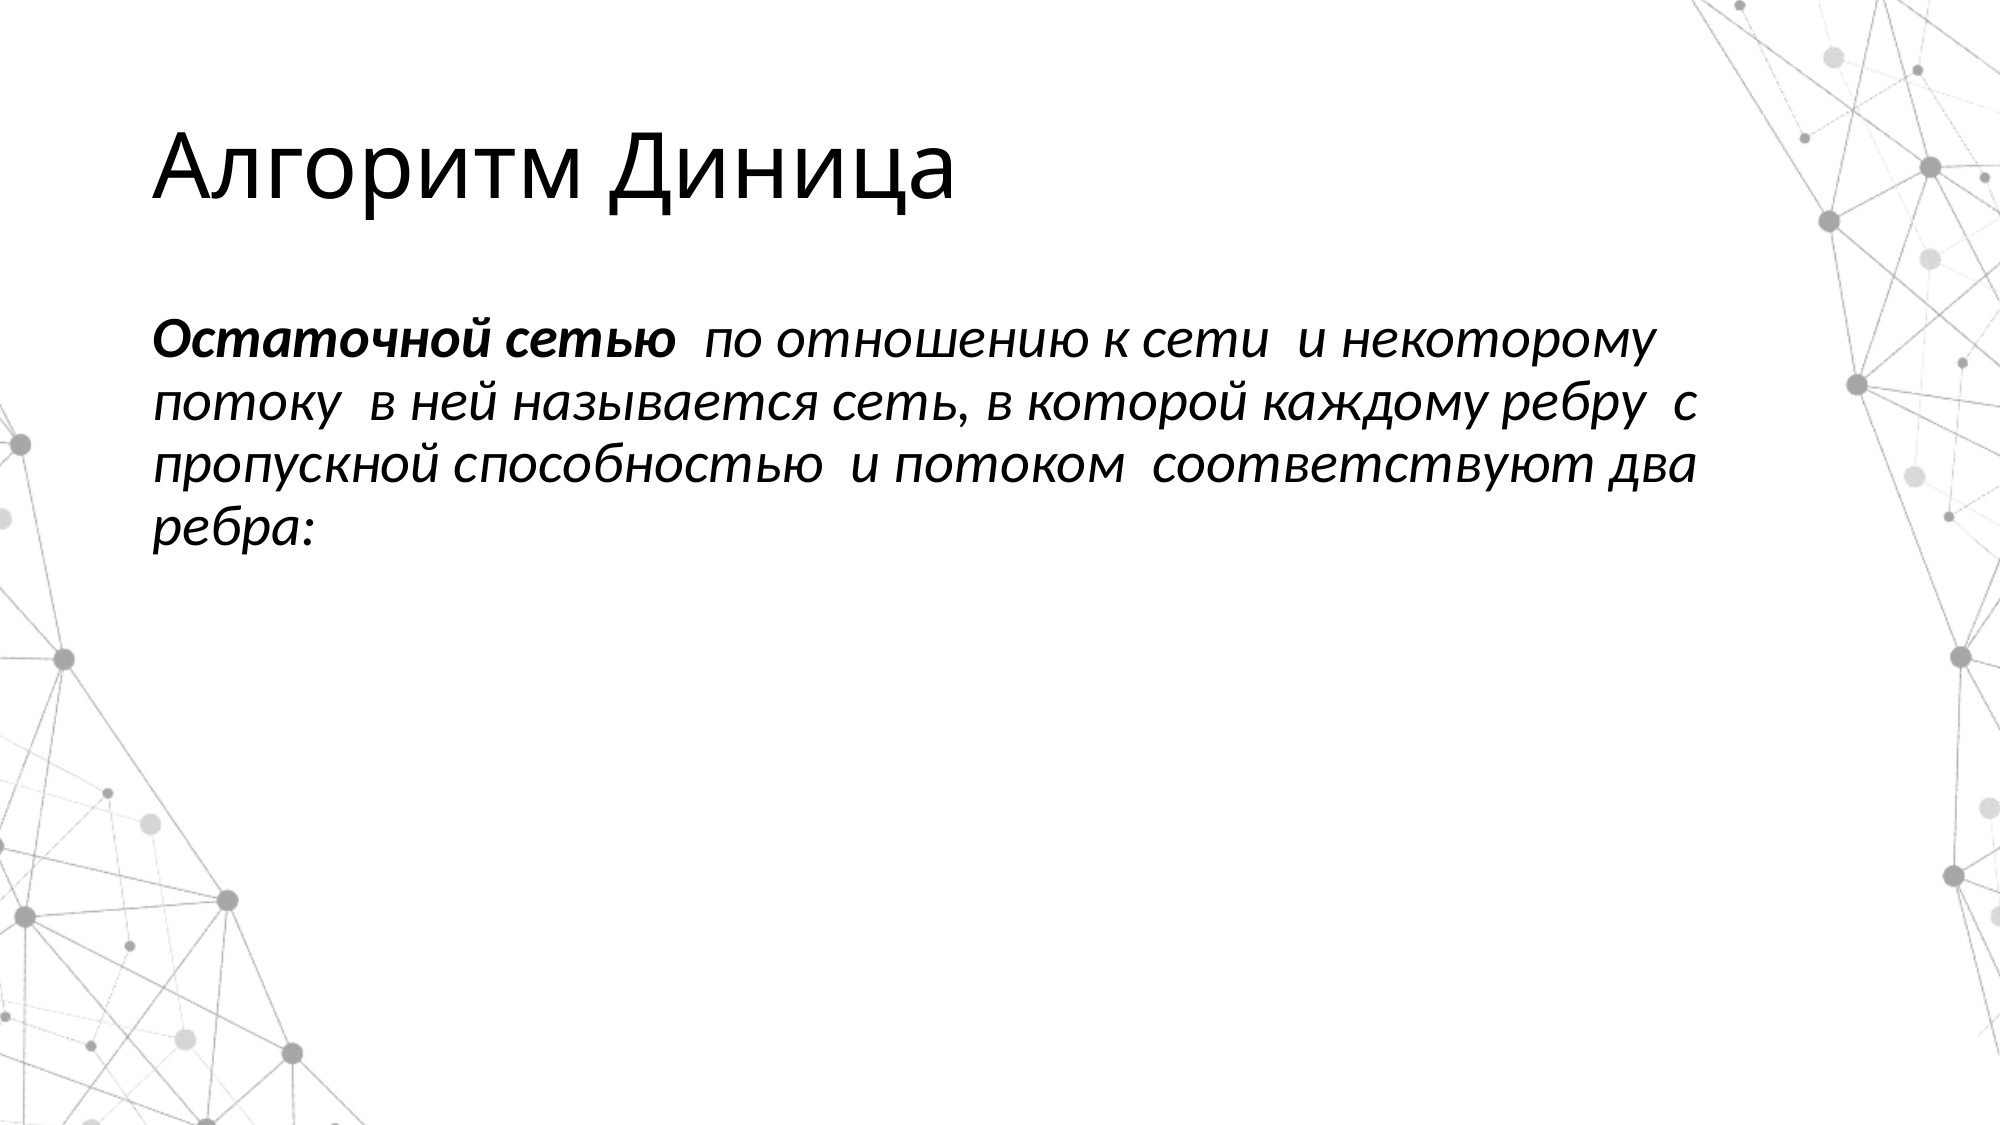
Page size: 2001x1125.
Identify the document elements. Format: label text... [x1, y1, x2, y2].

title Алгоритм Диница [137, 59, 1512, 278]
picture [0, 278, 557, 1125]
picture [1512, 0, 2000, 1021]
